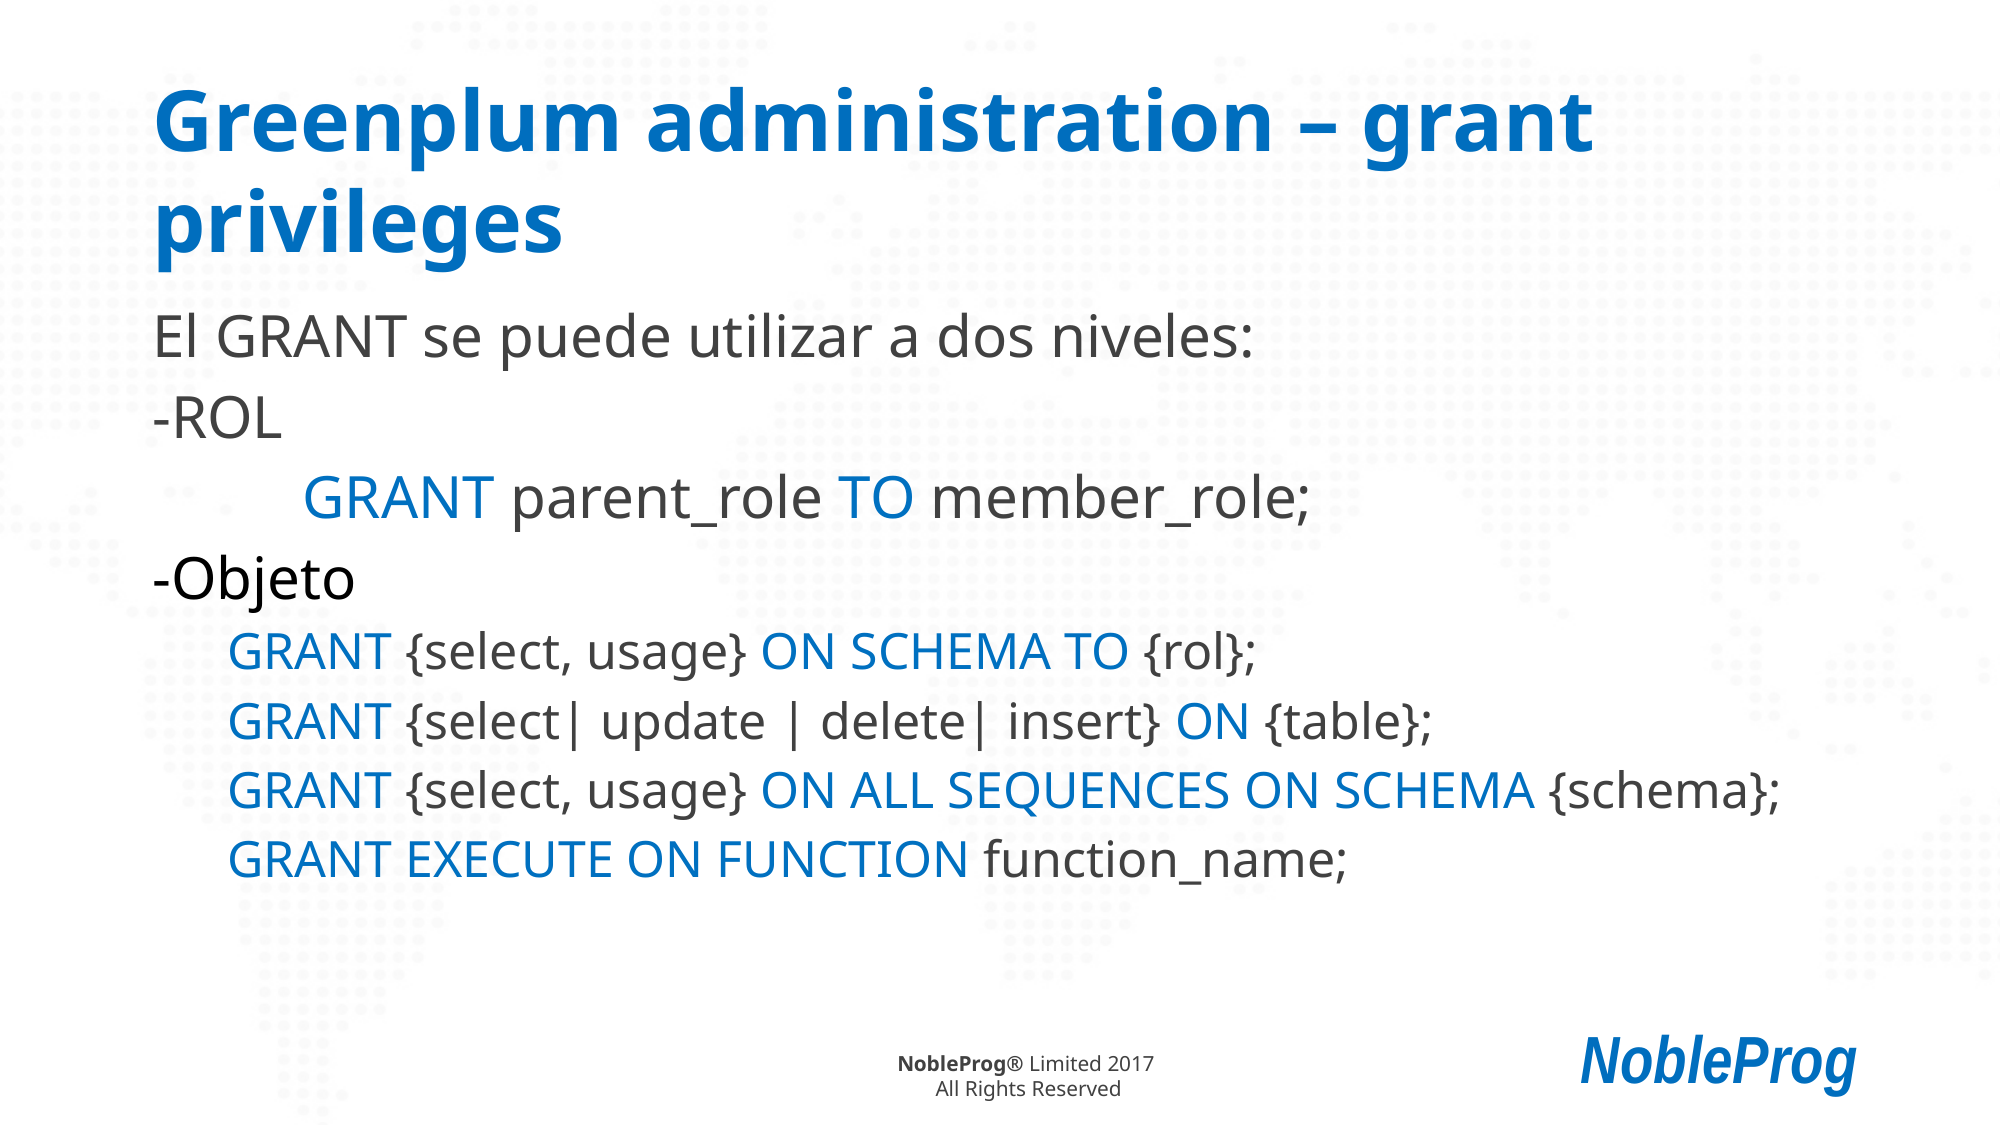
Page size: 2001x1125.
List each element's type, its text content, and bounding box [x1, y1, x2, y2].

list El GRANT se puede utilizar a dos niveles: -ROL GRANT parent_role TO member_role; -Objeto GRANT {select, usage} ON SCHEMA TO {rol}; GRANT {select| update | delete| insert} ON {table}; GRANT {select, usage} ON ALL SEQUENCES ON SCHEMA {schema}; GRANT EXECUTE ON FUNCTION function_name; [137, 300, 1863, 1014]
title Greenplum administration – grant privileges [137, 59, 1863, 278]
